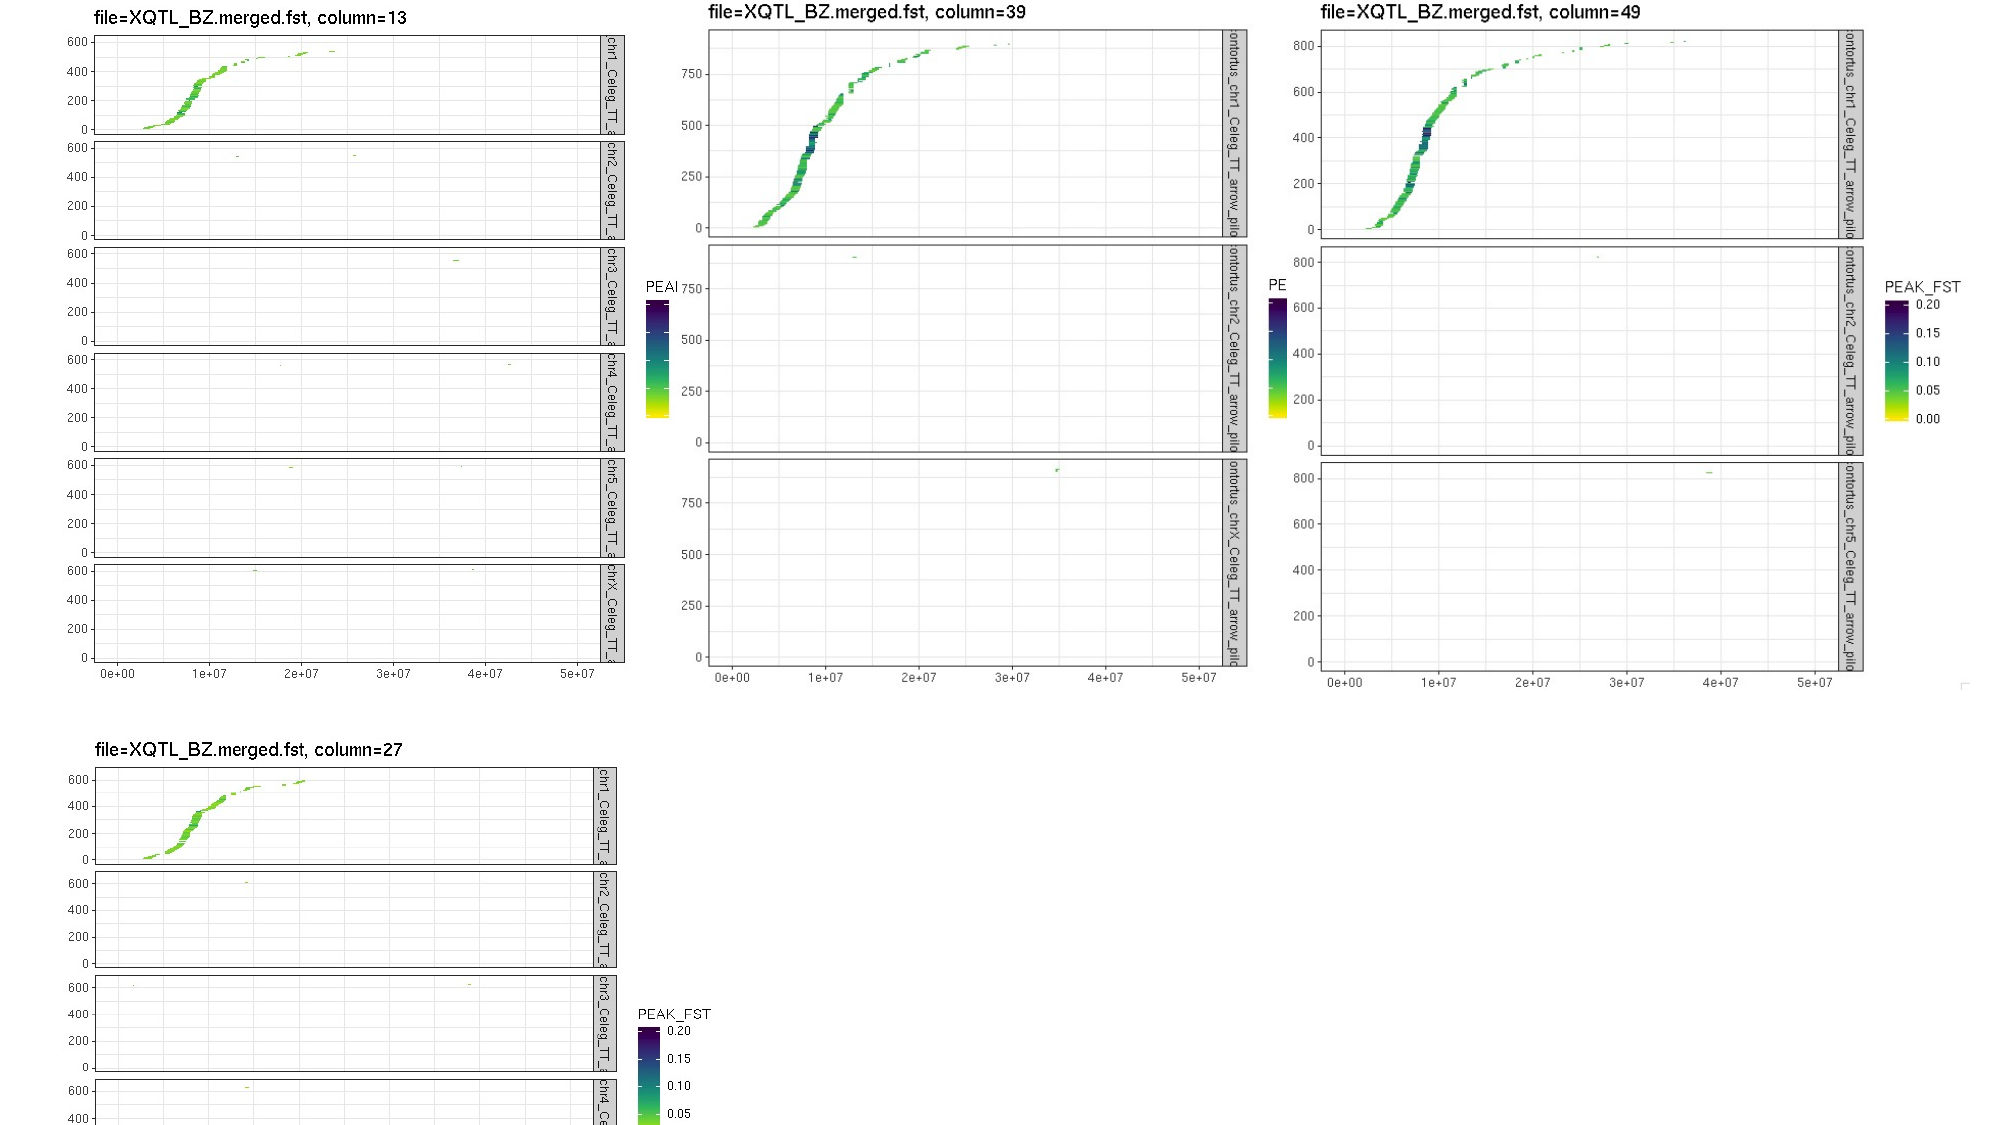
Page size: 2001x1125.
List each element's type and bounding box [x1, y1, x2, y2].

picture [62, 736, 717, 1125]
picture [62, 0, 1970, 691]
